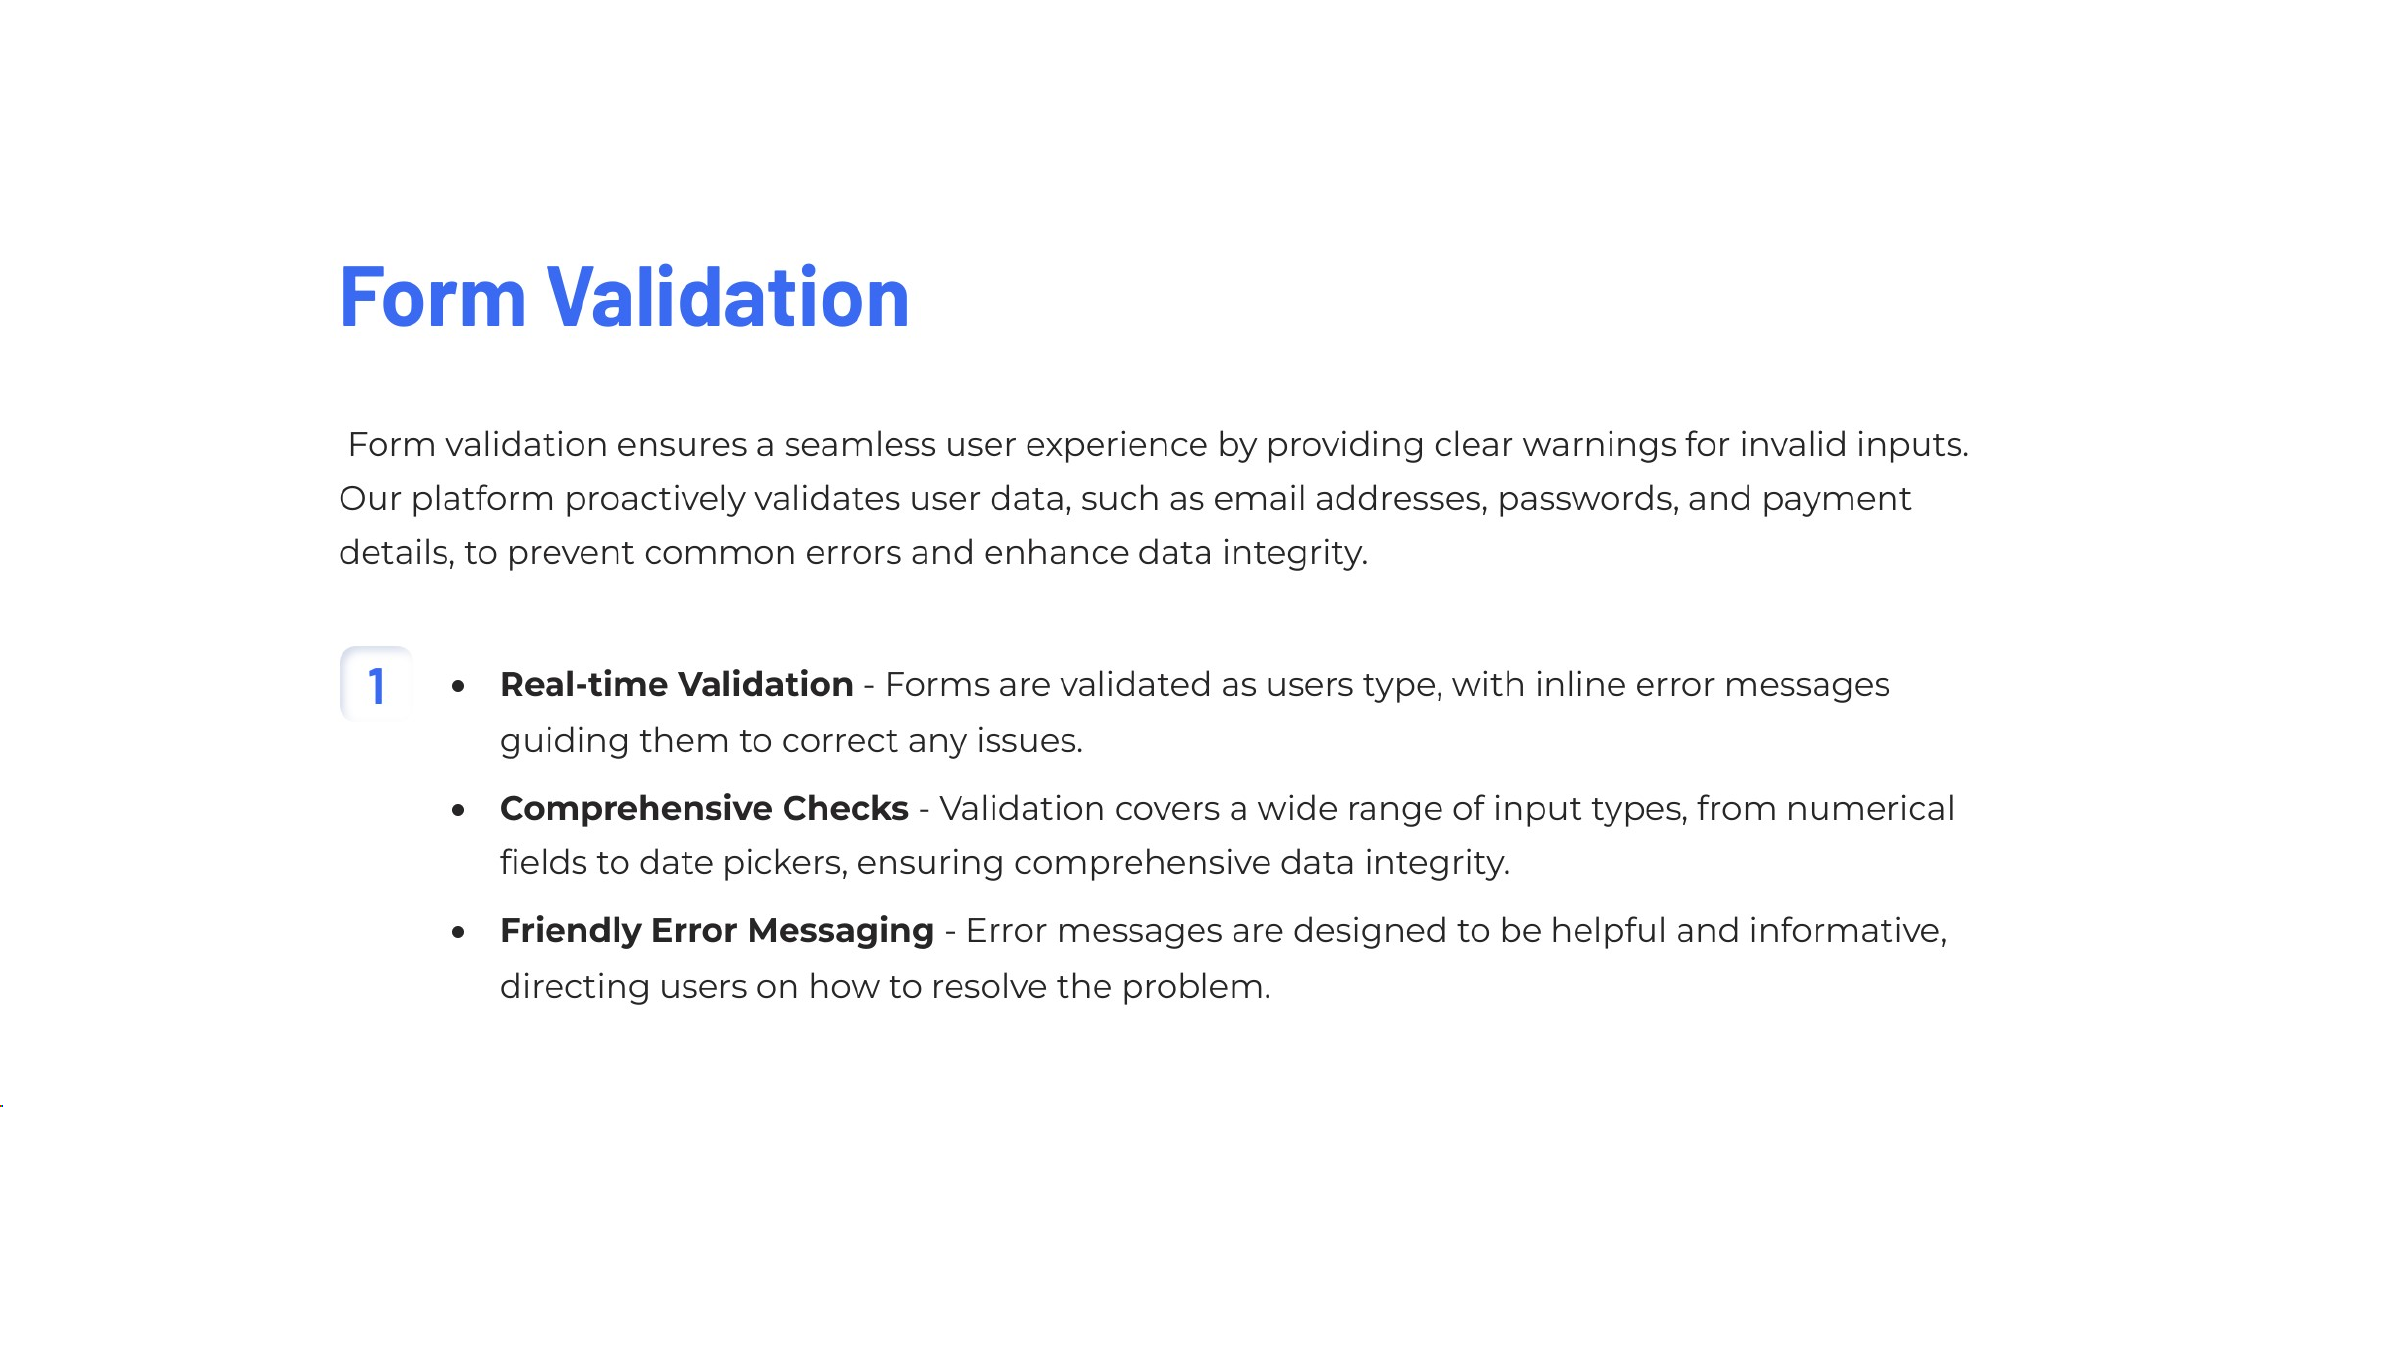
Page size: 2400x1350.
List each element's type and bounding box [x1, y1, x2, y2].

picture [0, 146, 2332, 1107]
